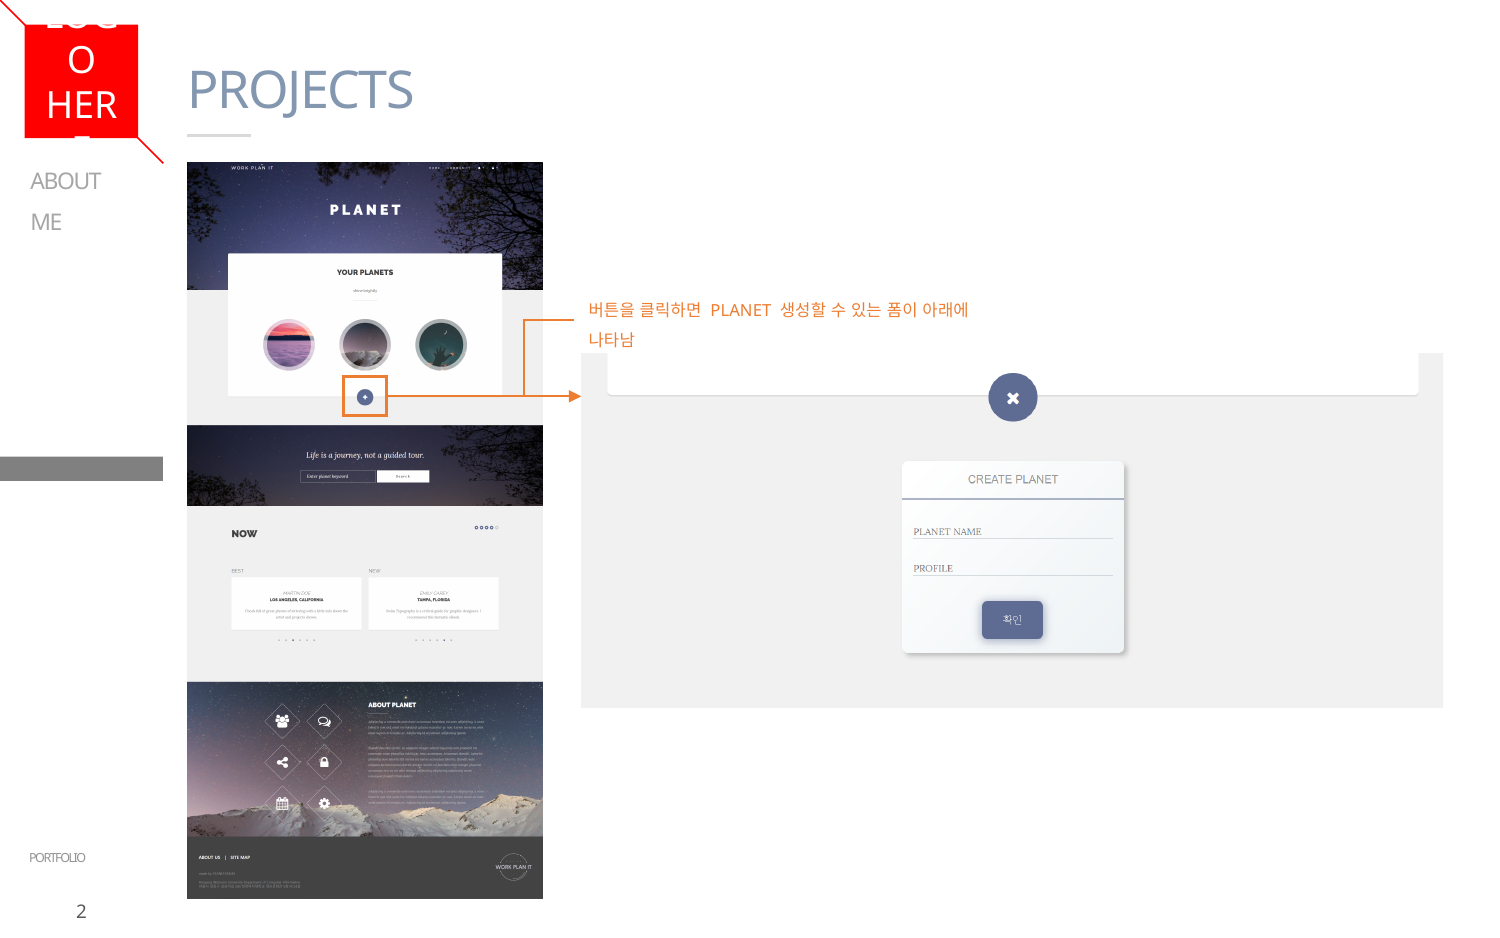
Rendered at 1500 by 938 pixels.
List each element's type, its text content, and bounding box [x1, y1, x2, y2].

title PROJECTS [187, 20, 1479, 163]
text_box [523, 305, 574, 397]
text_box ABOUT ME [24, 162, 139, 403]
picture [581, 353, 1444, 708]
text_box 버튼을 클릭하면 PLANET 생성할 수 있는 폼이 아래에 나타남 [573, 282, 1019, 358]
picture [187, 162, 543, 899]
slide_number 23 [17, 898, 146, 927]
footer PORTFOLIO [14, 842, 149, 874]
list W O R K P L A N I T [0, 456, 163, 481]
